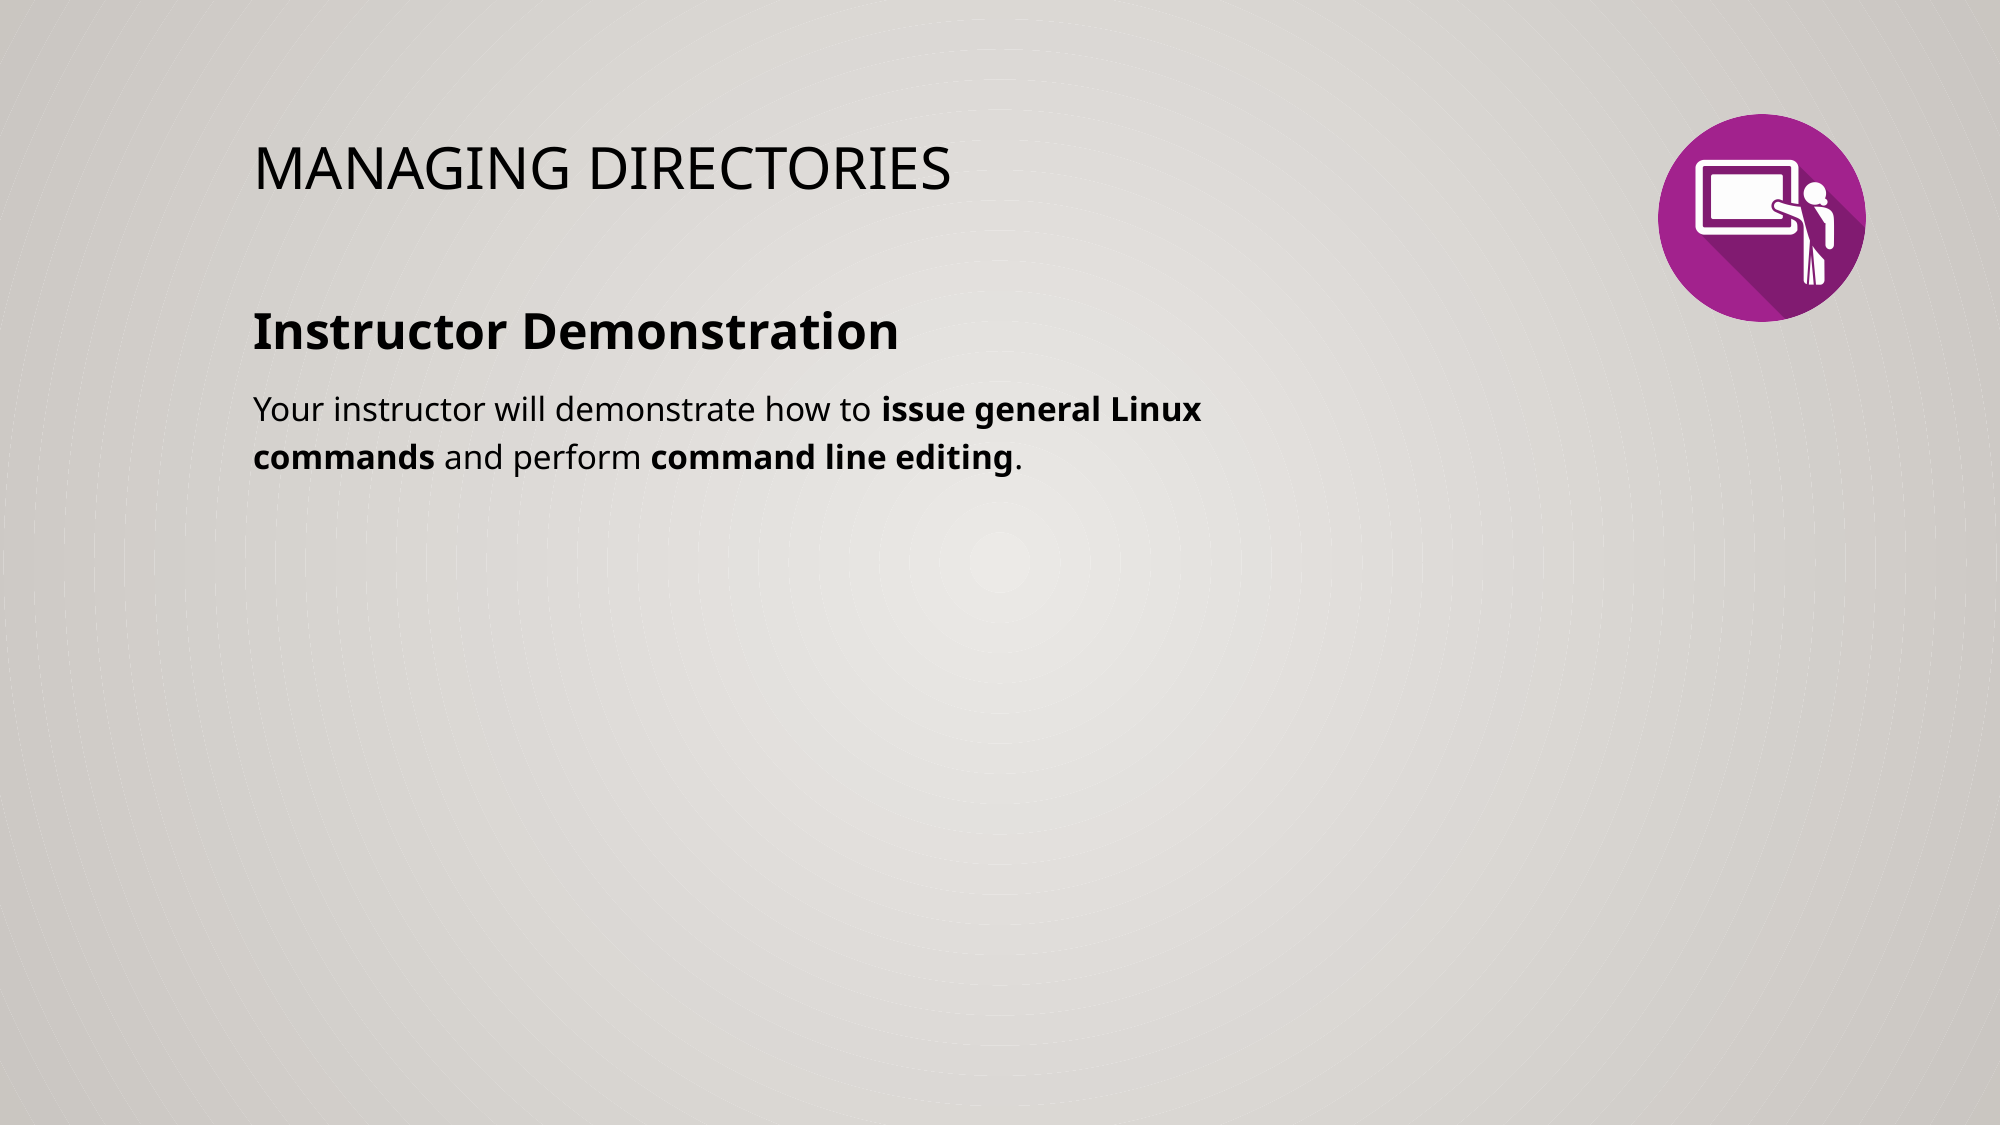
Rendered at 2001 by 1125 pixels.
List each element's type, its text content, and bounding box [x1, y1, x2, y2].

list Instructor Demonstration Your instructor will demonstrate how to issue general Linux commands and perform command line editing. [238, 279, 1348, 1061]
title Managing Directories [238, 131, 1658, 305]
picture [1658, 114, 1866, 322]
